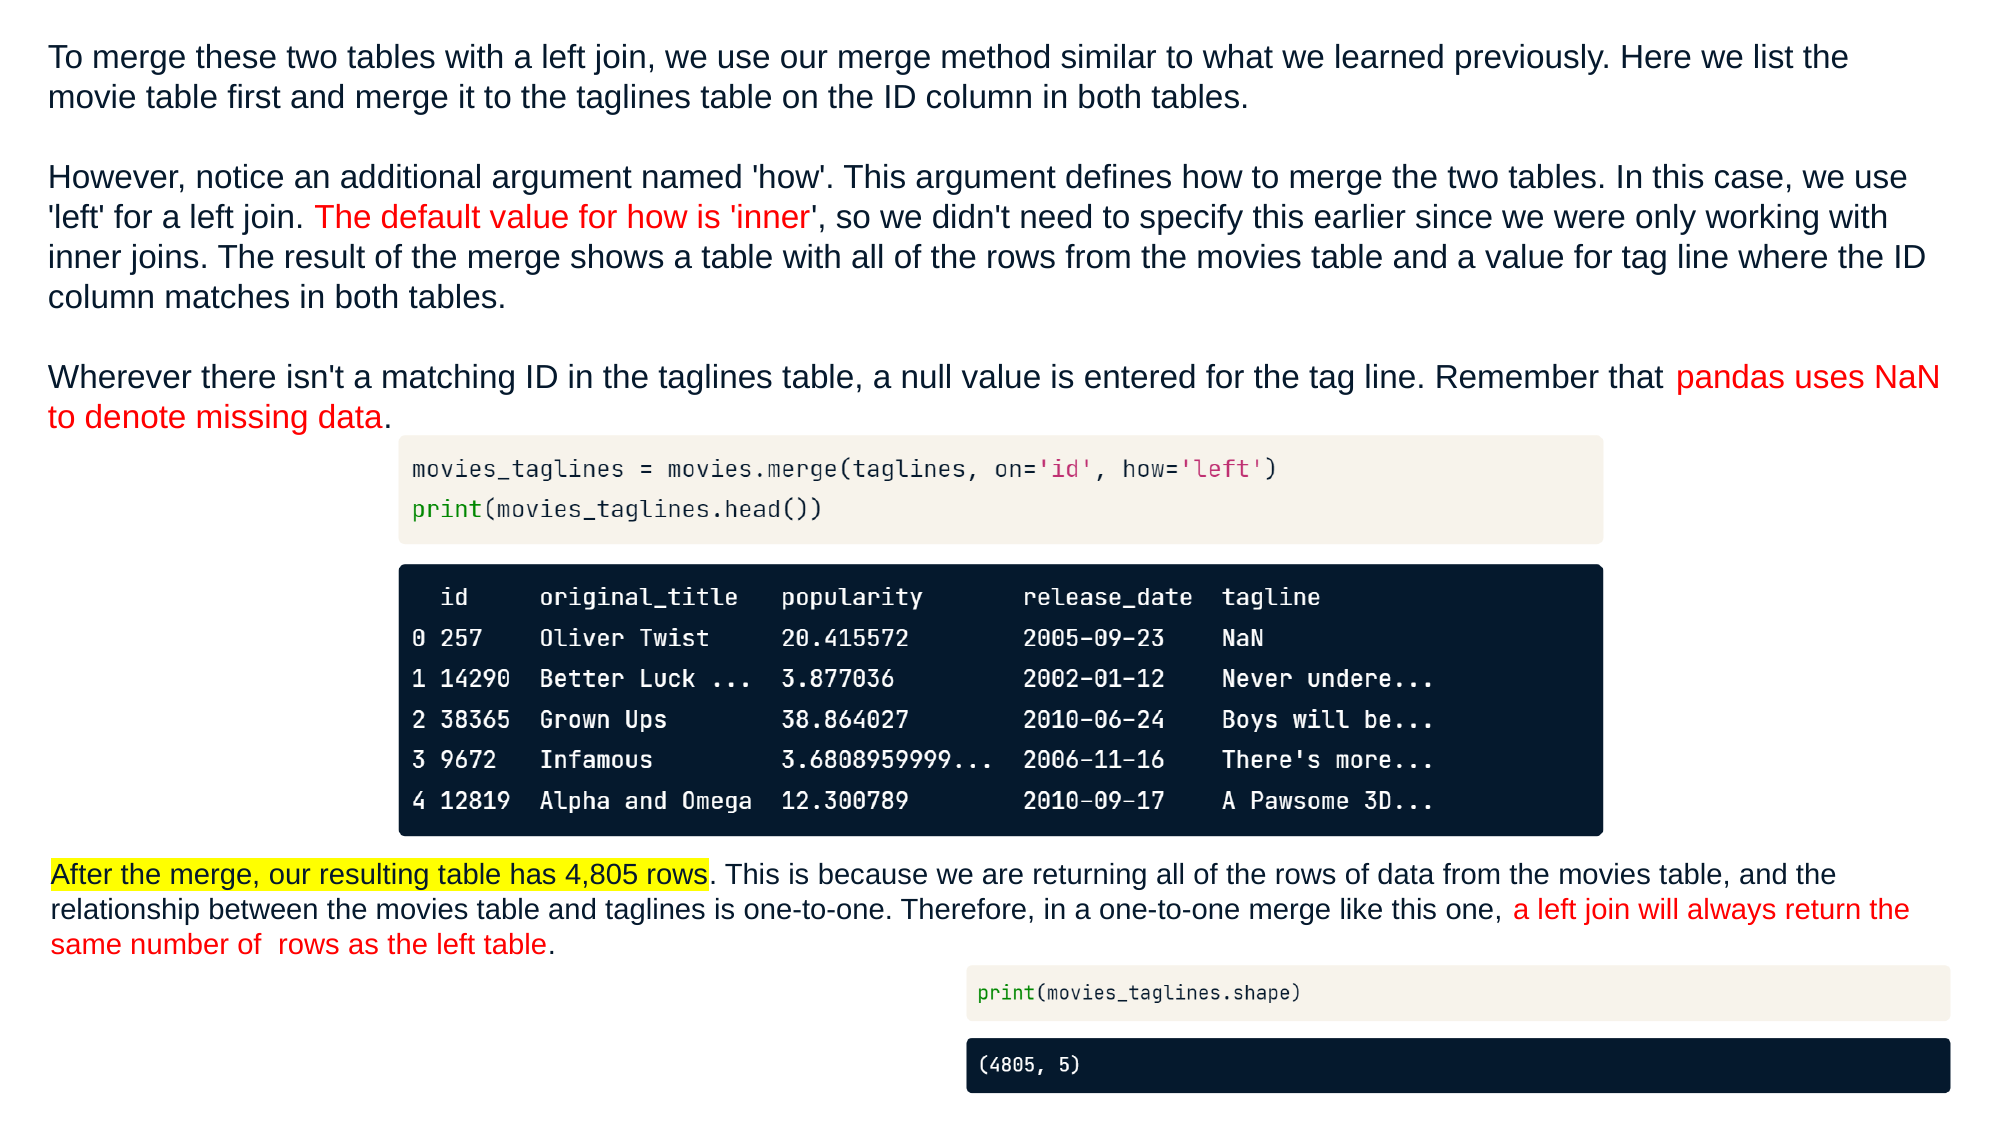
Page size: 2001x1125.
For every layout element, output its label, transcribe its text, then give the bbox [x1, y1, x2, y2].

text_box To merge these two tables with a left join, we use our merge method similar to what we learned previously. Here we list the movie table first and merge it to the taglines table on the ID column in both tables. However, notice an additional argument named 'how'. This argument defines how to merge the two tables. In this case, we use 'left' for a left join. The default value for how is 'inner', so we didn't need to specify this earlier since we were only working with inner joins. The result of the merge shows a table with all of the rows from the movies table and a value for tag line where the ID column matches in both tables. Wherever there isn't a matching ID in the taglines table, a null value is entered for the tag line. Remember that pandas uses NaN to denote missing data. [33, 28, 1962, 443]
picture [384, 428, 1616, 849]
picture [956, 954, 1962, 1105]
text_box After the merge, our resulting table has 4,805 rows. This is because we are returning all of the rows of data from the movies table, and the relationship between the movies table and taglines is one-to-one. Therefore, in a one-to-one merge like this one, a left join will always return the same number of rows as the left table. [35, 847, 1964, 968]
